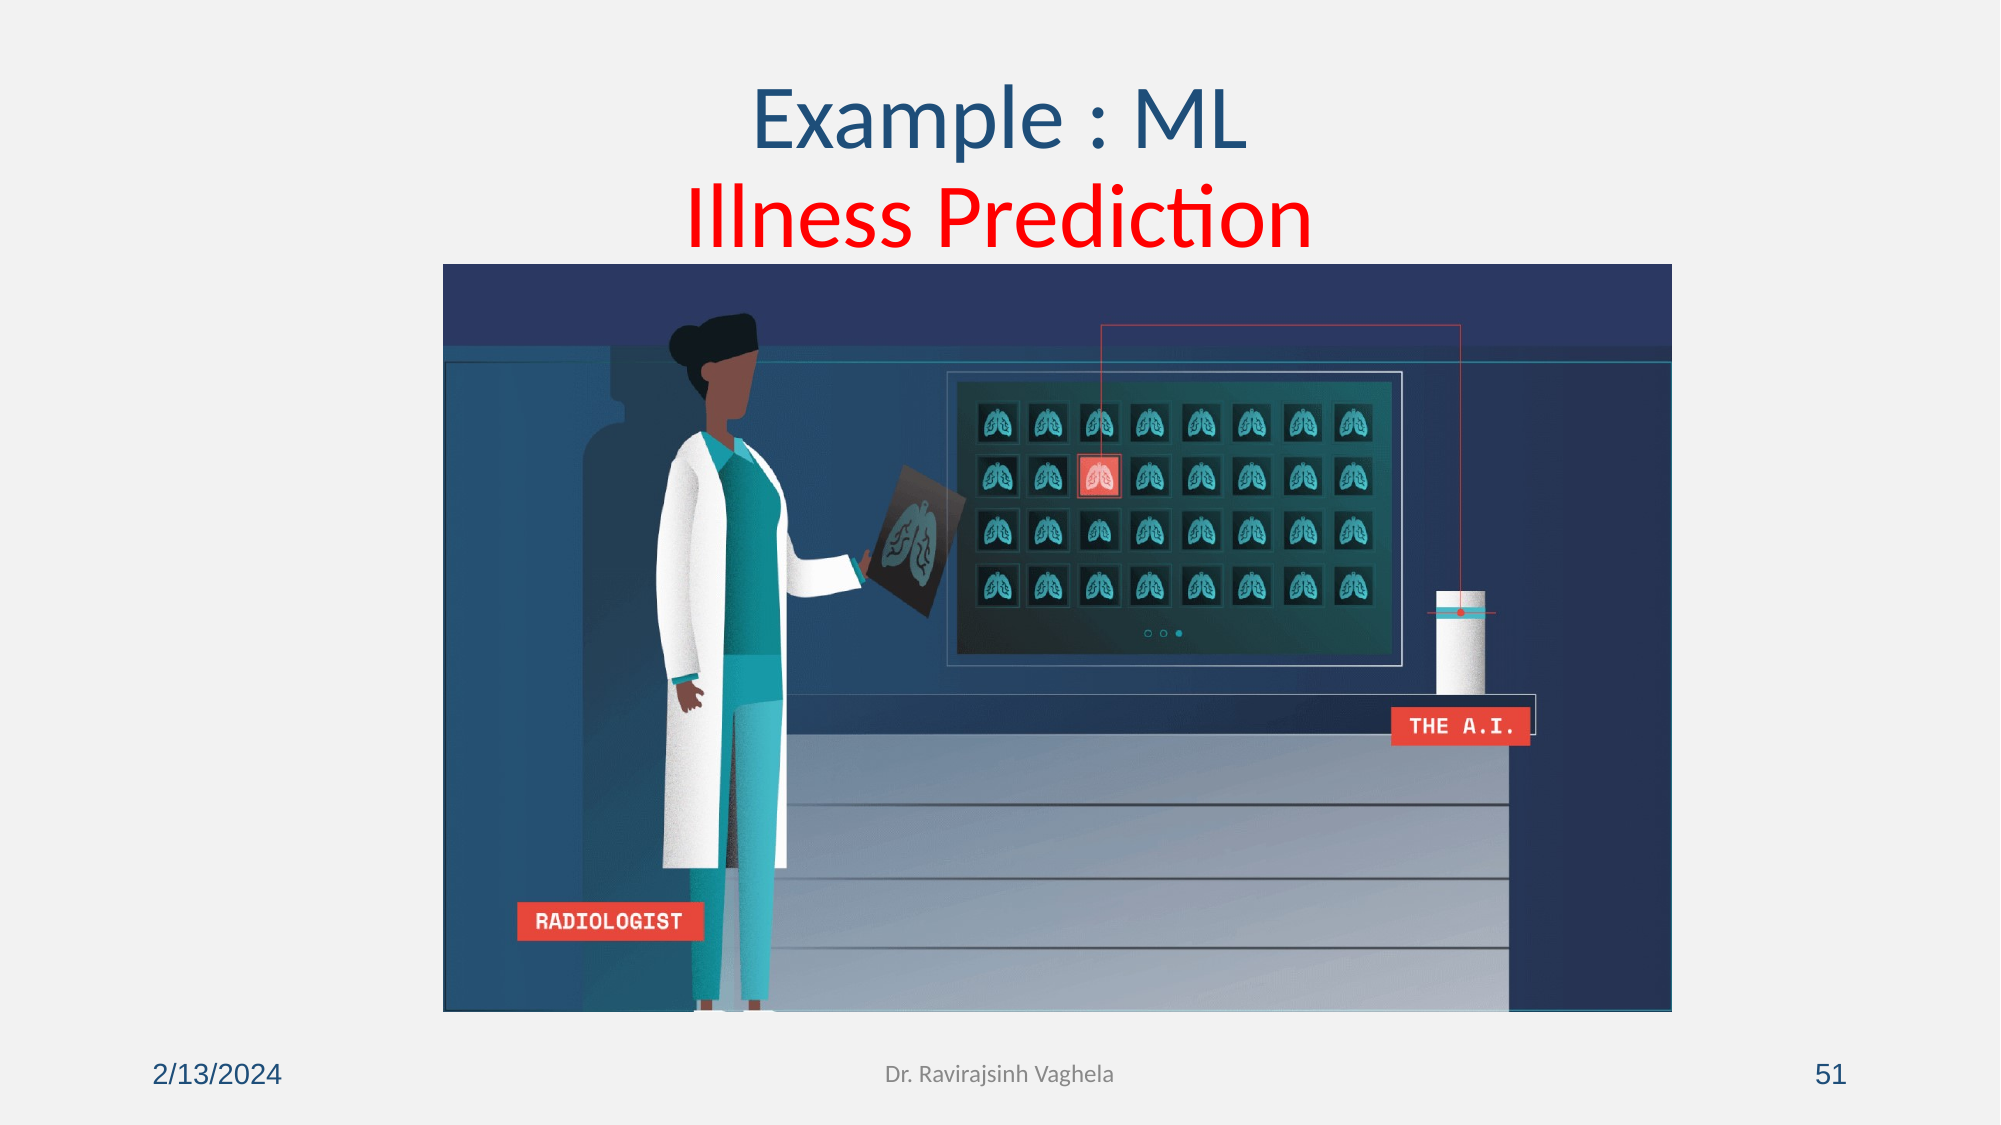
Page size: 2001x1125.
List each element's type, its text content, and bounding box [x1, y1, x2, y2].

title Example : ML Illness Prediction [137, 59, 1863, 278]
footer Dr. Ravirajsinh Vaghela [662, 1042, 1338, 1103]
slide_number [137, 1042, 588, 1103]
slide_number ‹#› [1412, 1042, 1863, 1103]
picture [443, 264, 1672, 1012]
